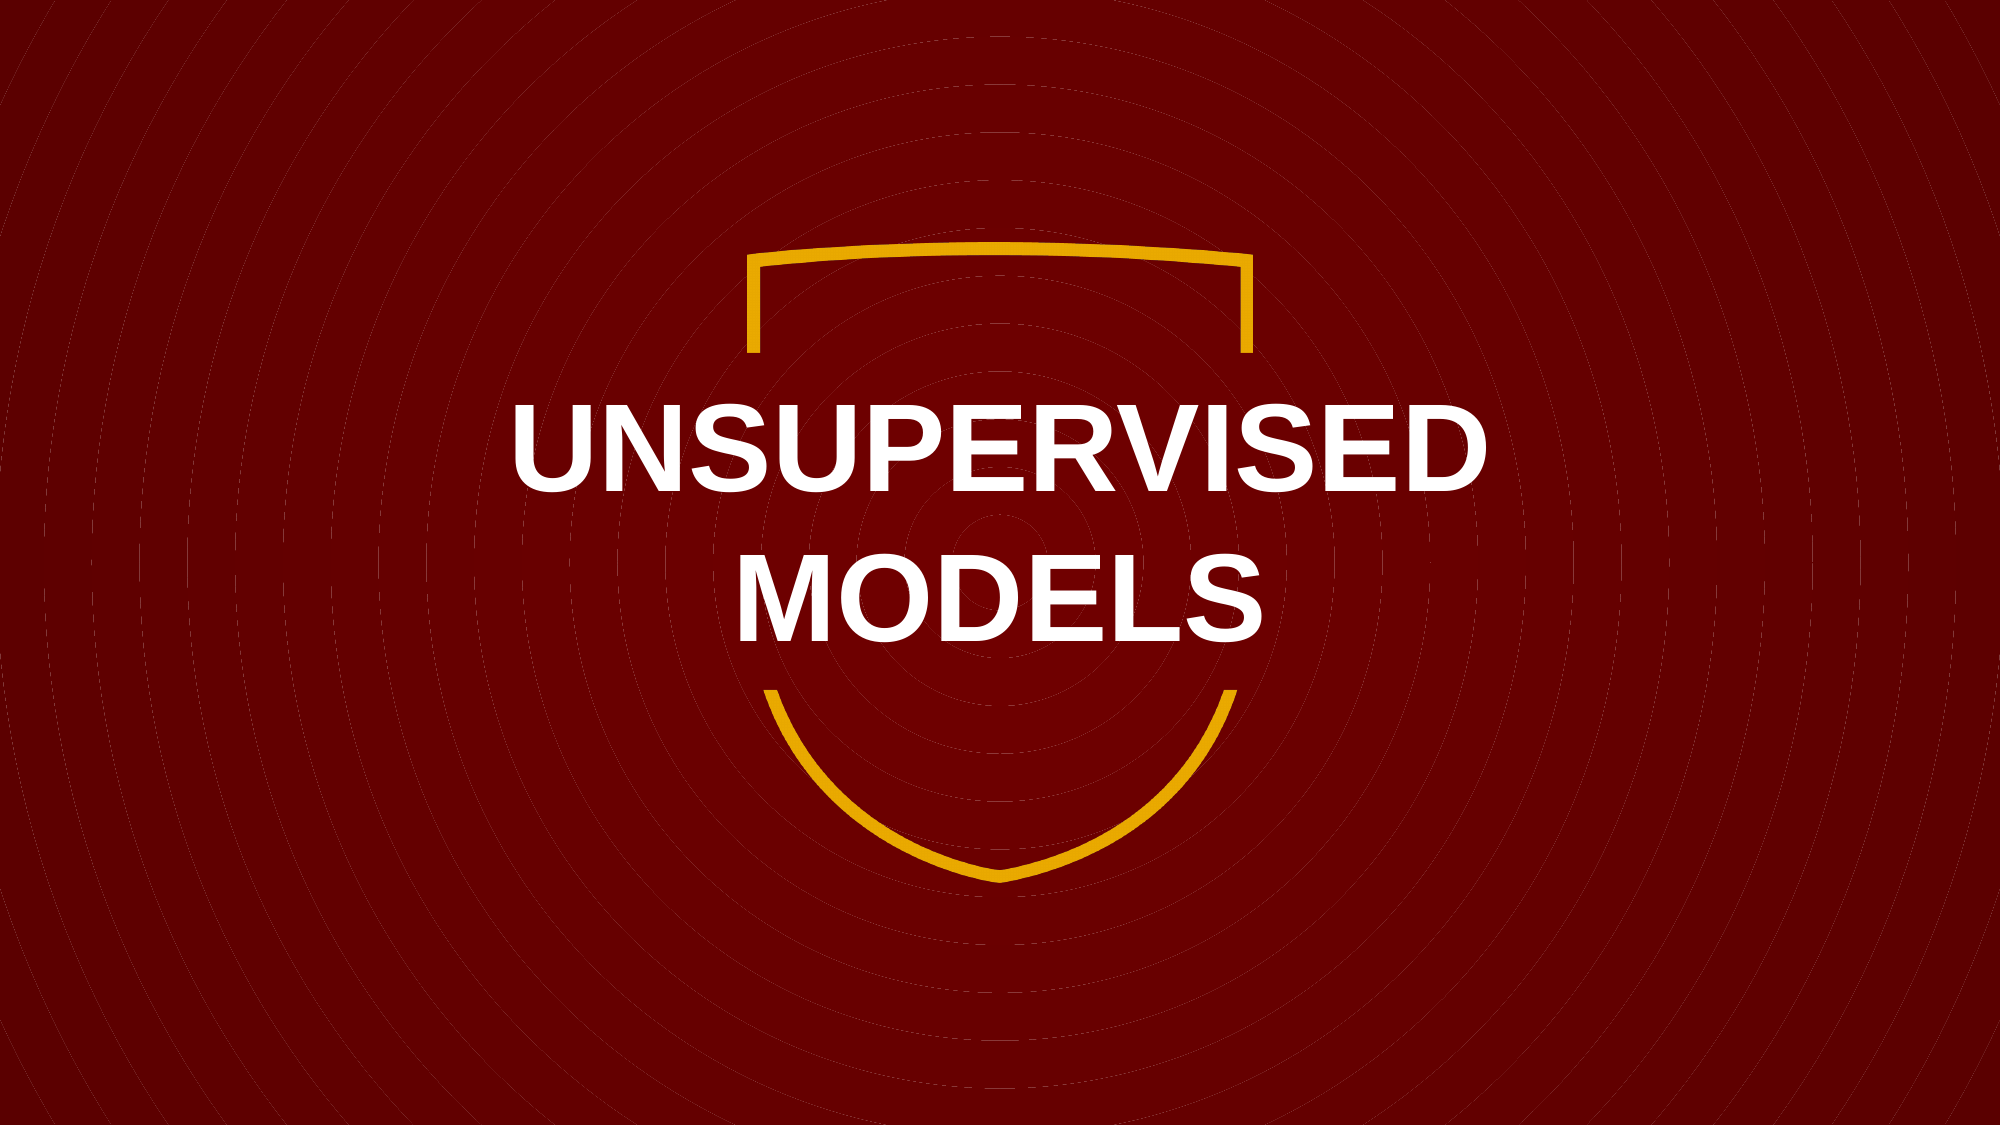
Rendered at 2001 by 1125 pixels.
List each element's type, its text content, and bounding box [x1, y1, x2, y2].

picture [747, 769, 1253, 883]
picture [747, 242, 1253, 264]
title Unsupervised Models [288, 264, 1712, 769]
